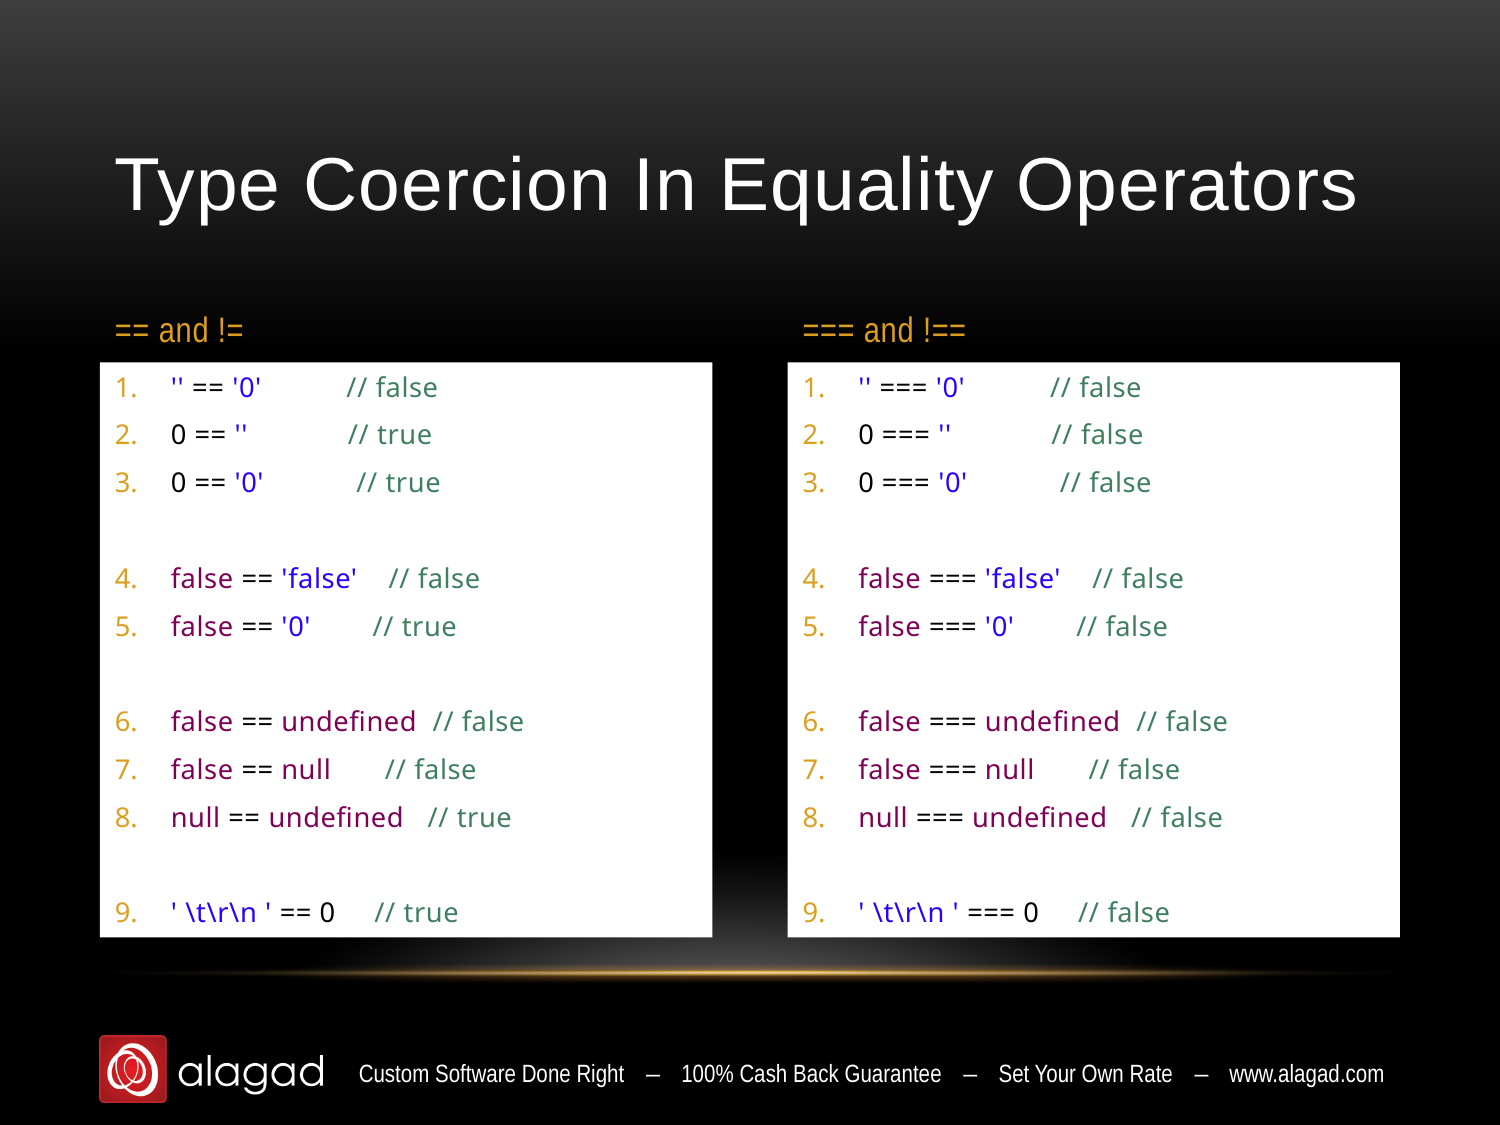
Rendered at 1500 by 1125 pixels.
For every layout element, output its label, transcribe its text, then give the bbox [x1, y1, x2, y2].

list '' === '0' // false 0 === '' // false 0 === '0' // false false === 'false' // false false === '0' // false false === undefined // false false === null // false null === undefined // false ' \t\r\n ' === 0 // false [787, 362, 1400, 938]
list == and != [99, 262, 713, 357]
footer Custom Software Done Right – 100% Cash Back Guarantee – Set Your Own Rate – www.alagad.com [99, 1042, 1400, 1103]
title Type Coercion In Equality Operators [99, 45, 1400, 233]
picture [0, 0, 1500, 1125]
list === and !== [787, 262, 1400, 357]
list '' == '0' // false 0 == '' // true 0 == '0' // true false == 'false' // false false == '0' // true false == undefined // false false == null // false null == undefined // true ' \t\r\n ' == 0 // true [99, 362, 713, 938]
